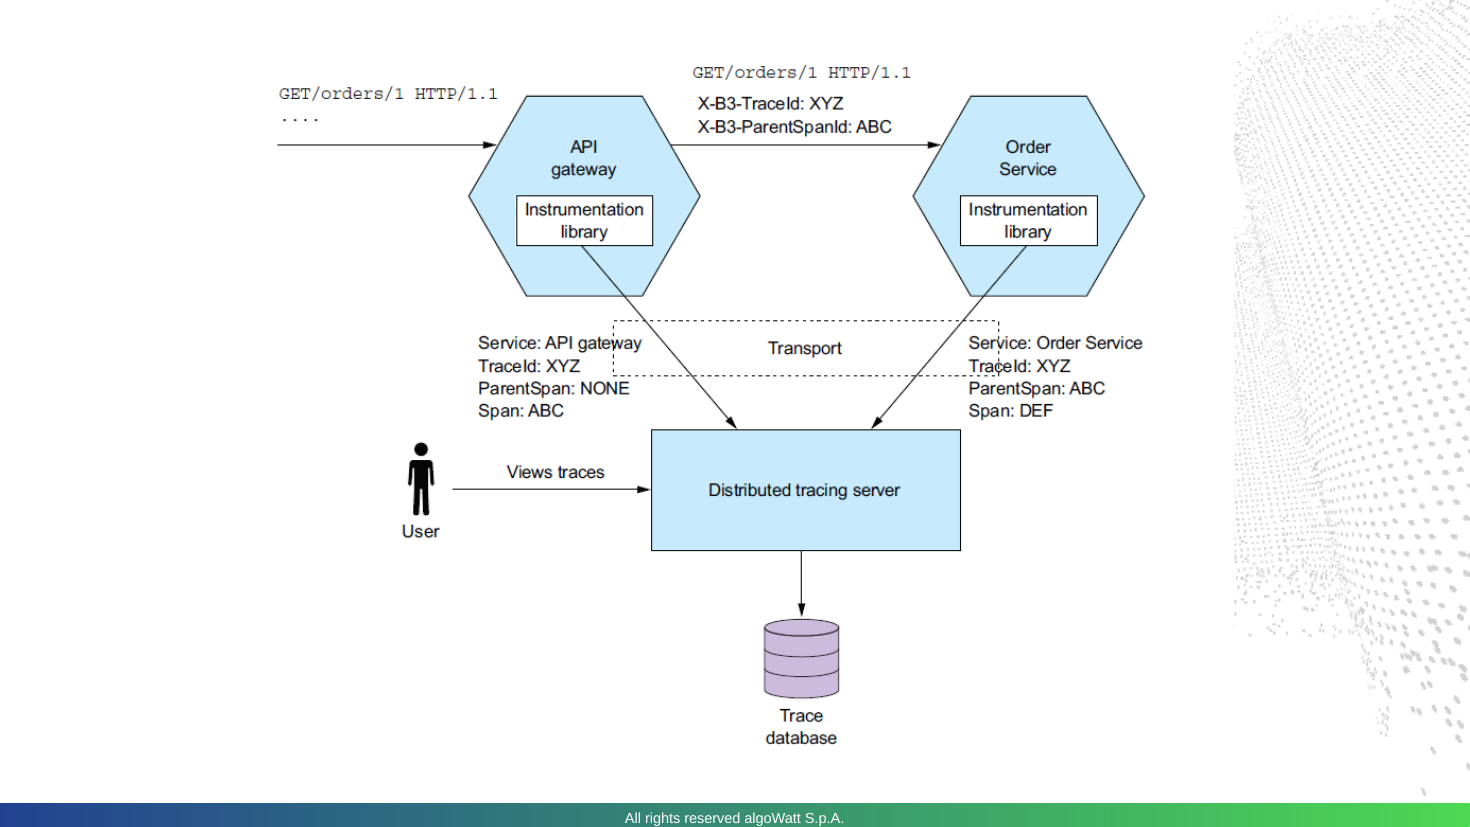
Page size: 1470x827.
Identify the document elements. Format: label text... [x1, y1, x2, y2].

picture [235, 0, 1470, 804]
footer All rights reserved algoWatt S.p.A. [486, 795, 983, 827]
